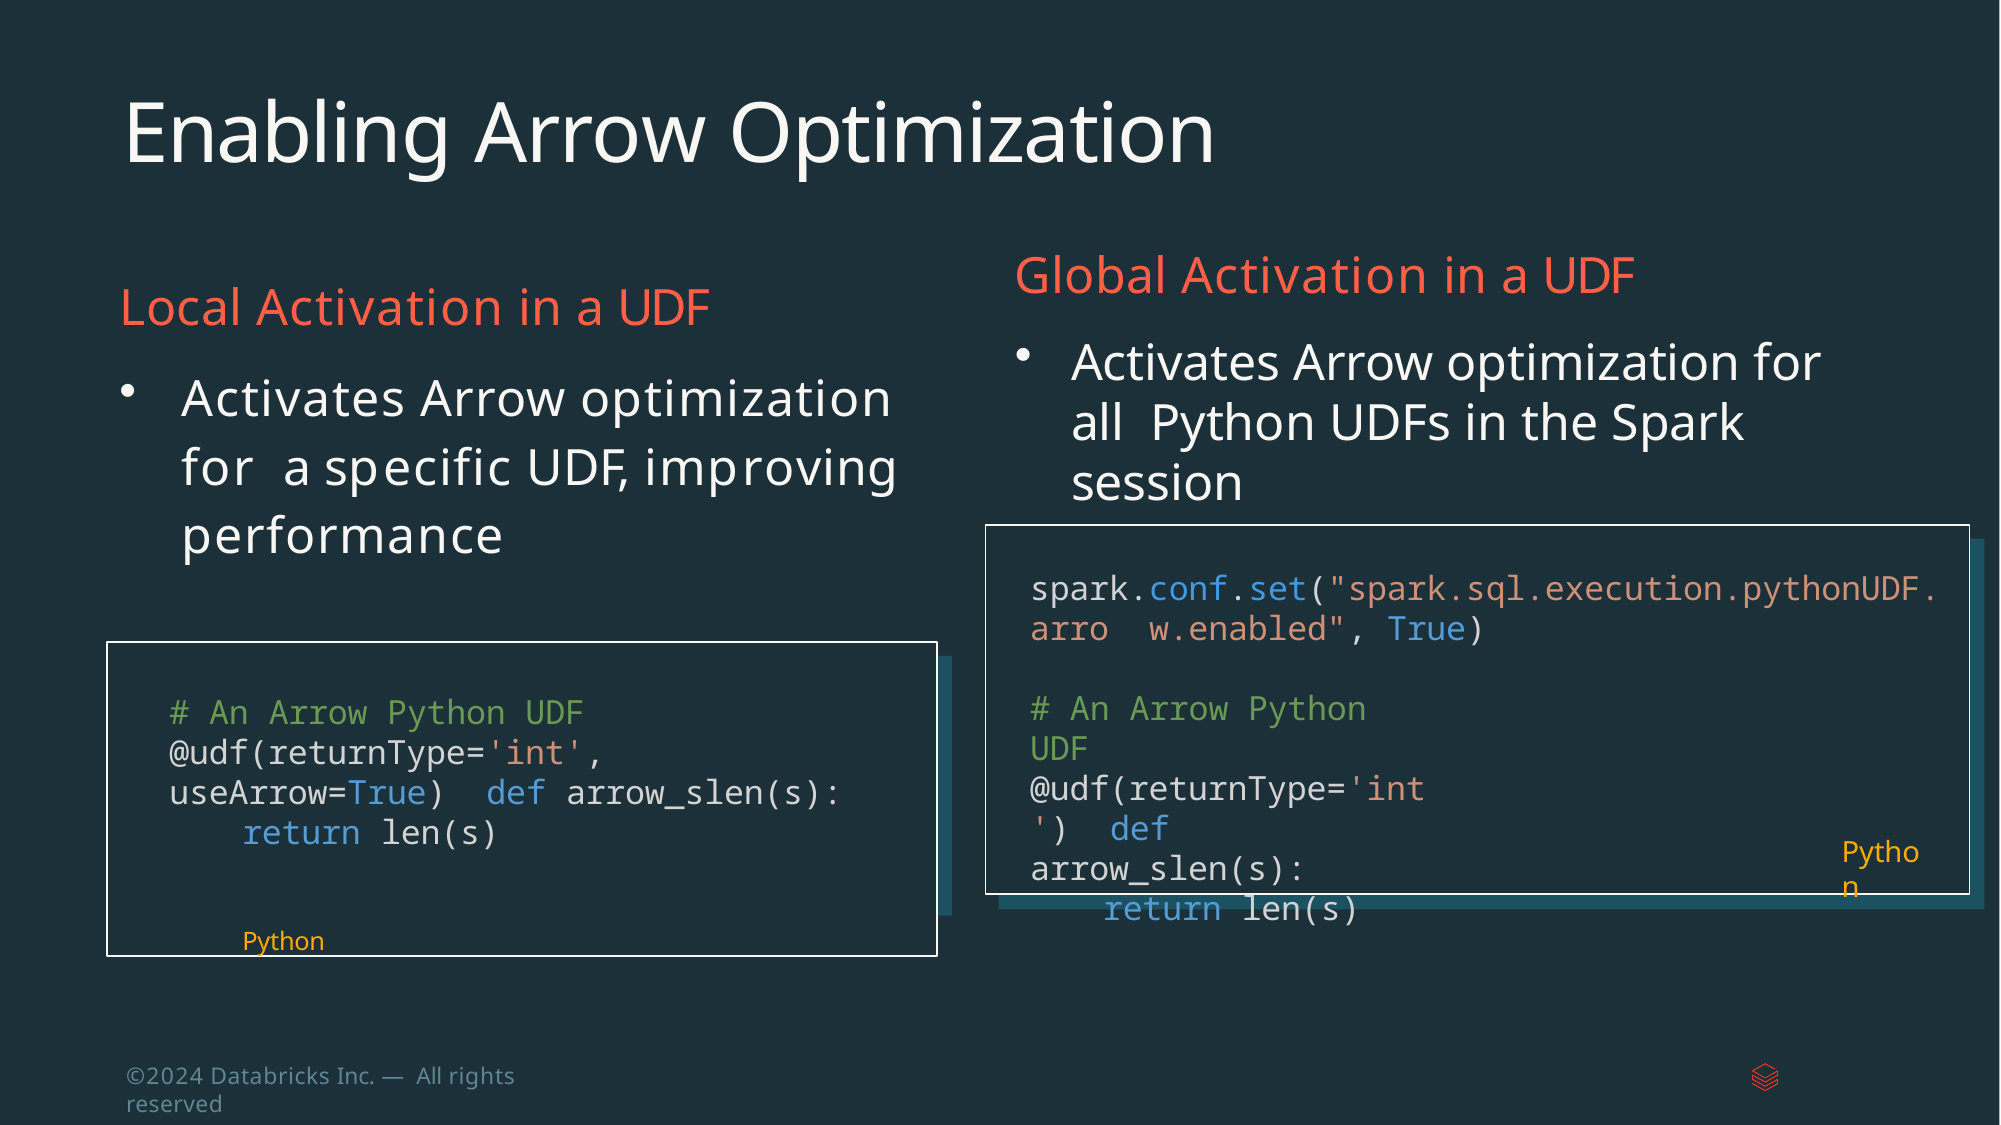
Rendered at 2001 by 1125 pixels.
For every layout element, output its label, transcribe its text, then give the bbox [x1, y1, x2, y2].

text_box Global Activation in a UDF Activates Arrow optimization for all Python UDFs in the Spark session [1012, 213, 1838, 511]
text_box Local Activation in a UDF Activates Arrow optimization for a specific UDF, improving performance [117, 241, 933, 564]
text_box # An Arrow Python UDF @udf(returnType='int', useArrow=True) def arrow_slen(s): return len(s) Python [107, 641, 937, 956]
text_box # An Arrow Python UDF @udf(returnType='int') def arrow_slen(s): return len(s) [1030, 918, 1434, 927]
title Enabling Arrow Optimization [120, 76, 1245, 267]
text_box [984, 523, 1985, 910]
footer ©2024 Databricks Inc. — All rights reserved [123, 1059, 586, 1125]
picture [1749, 1061, 1781, 1093]
text_box [937, 655, 952, 916]
